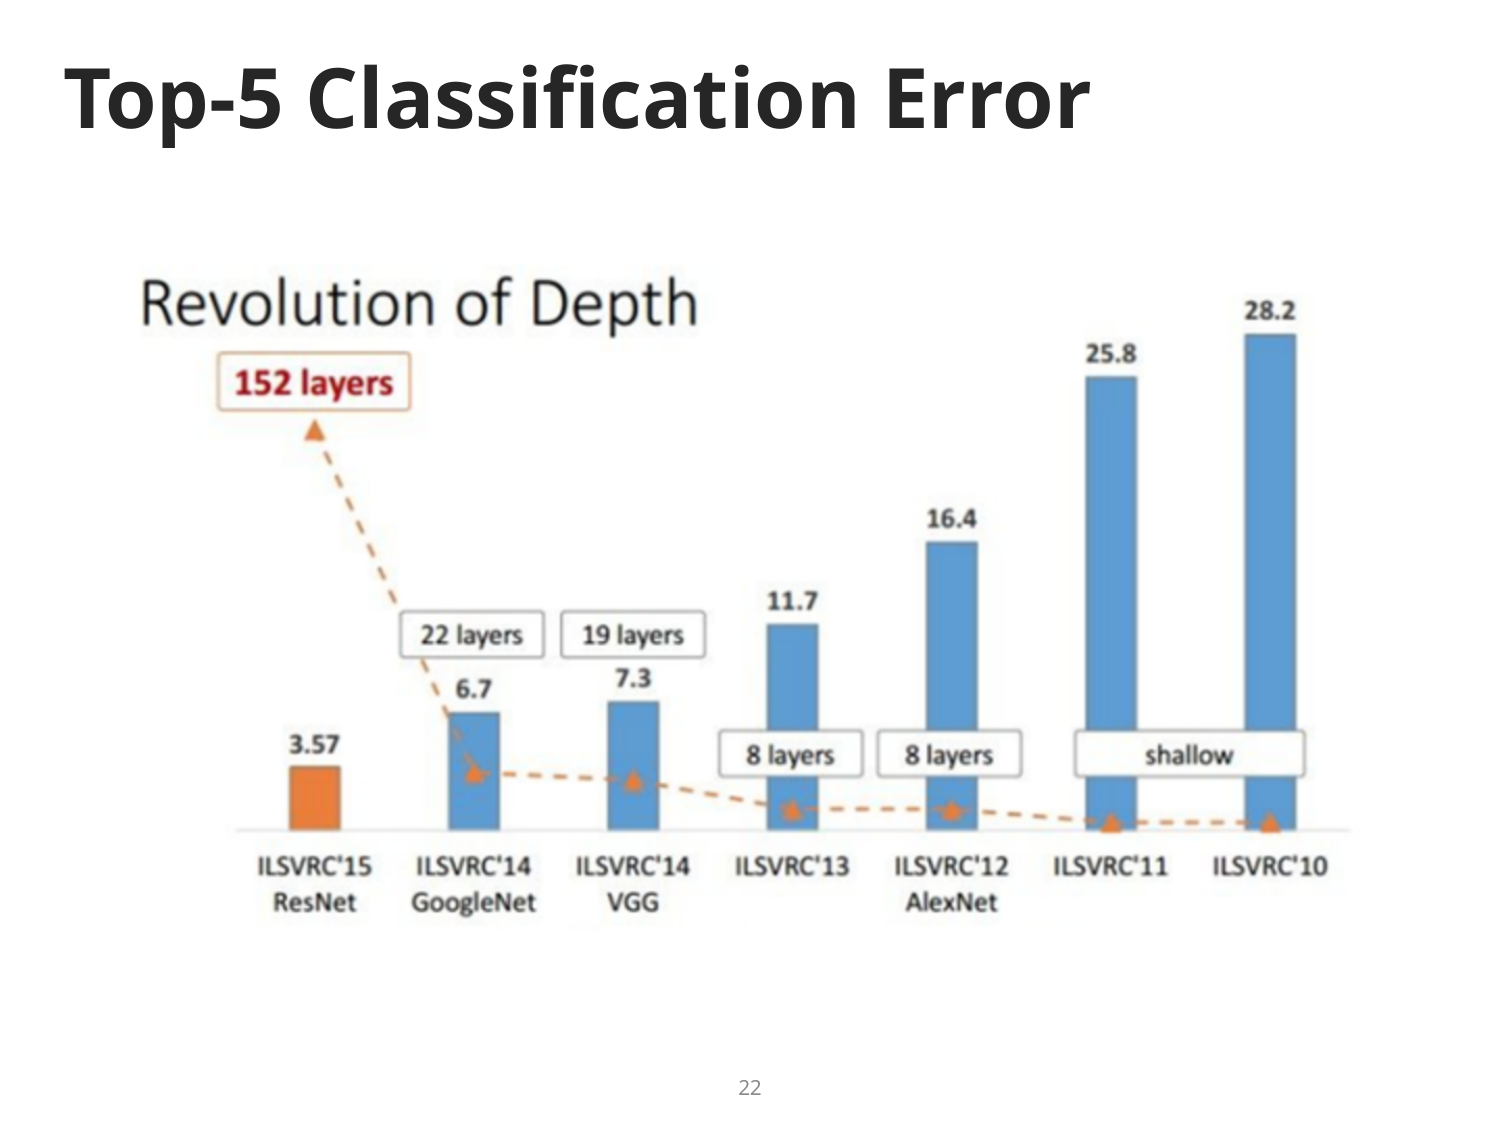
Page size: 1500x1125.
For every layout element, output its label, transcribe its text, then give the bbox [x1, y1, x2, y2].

slide_number 22 [575, 1058, 925, 1119]
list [111, 255, 1375, 931]
title Top-5 Classification Error [48, 41, 1456, 149]
